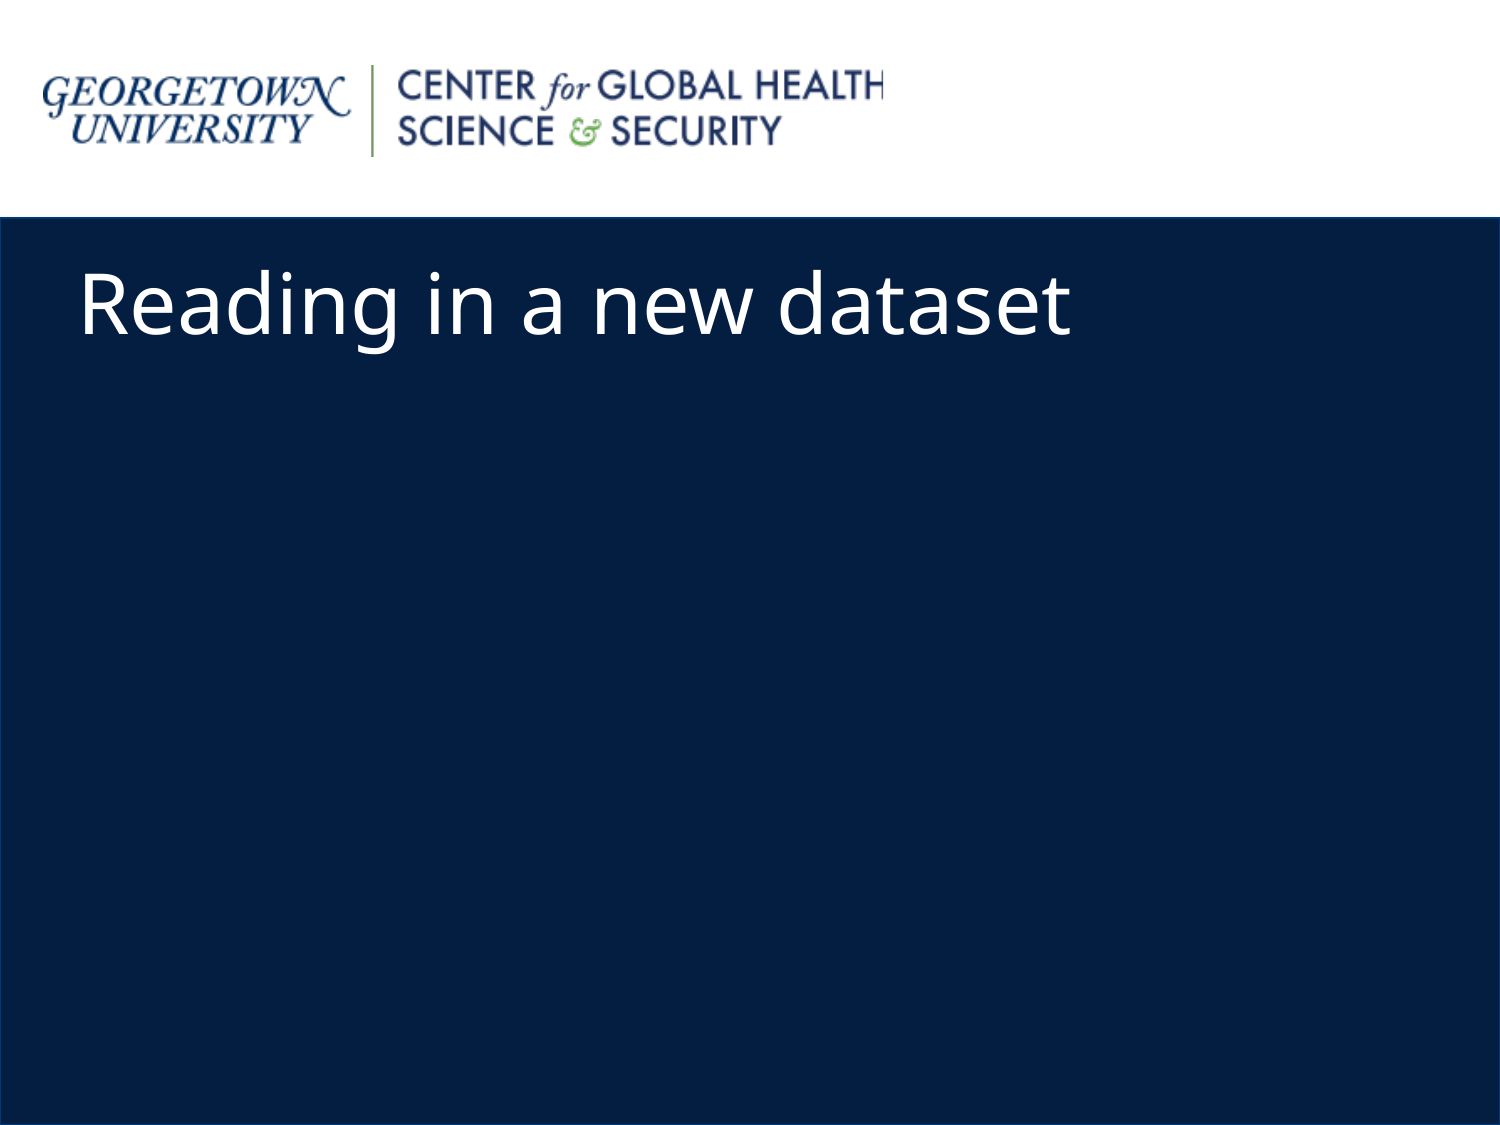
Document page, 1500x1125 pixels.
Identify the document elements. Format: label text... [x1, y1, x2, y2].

picture [42, 65, 884, 157]
text_box [0, 217, 1500, 1125]
text_box Reading in a new dataset [62, 242, 1368, 377]
